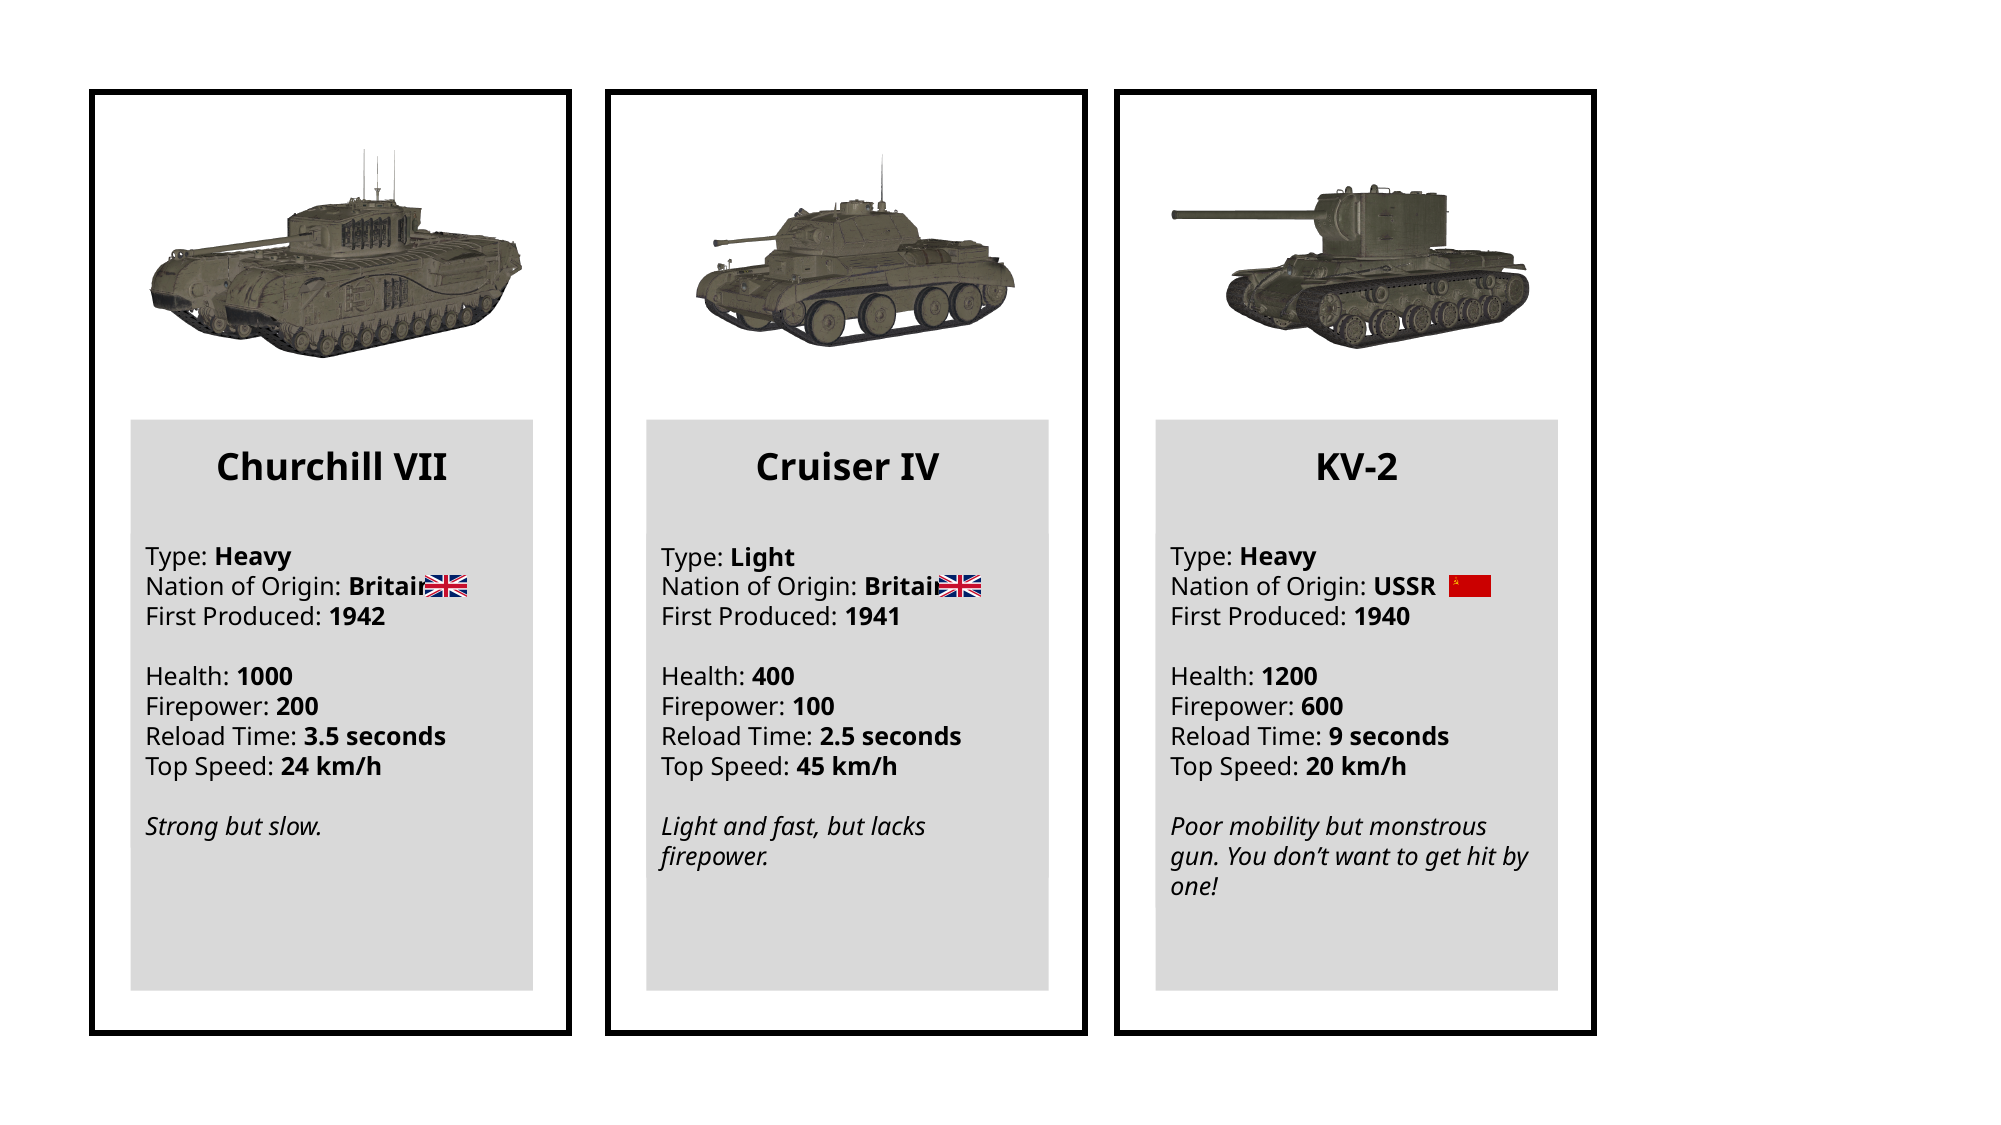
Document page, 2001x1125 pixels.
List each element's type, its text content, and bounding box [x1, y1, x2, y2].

picture [425, 575, 467, 597]
text_box Type: Heavy Nation of Origin: USSR First Produced: 1940 Health: 1200 Firepower: 600 Reload Time: 9 seconds Top Speed: 20 km/h Poor mobility but monstrous gun. You don’t want to get hit by one! [1155, 533, 1558, 908]
picture [141, 124, 570, 376]
text_box Type: Light Nation of Origin: Britain First Produced: 1941 Health: 400 Firepower: 100 Reload Time: 2.5 seconds Top Speed: 45 km/h Light and fast, but lacks firepower. [646, 533, 1049, 878]
picture [1449, 575, 1491, 597]
picture [939, 575, 981, 597]
text_box KV-2 [1300, 436, 1413, 496]
text_box [607, 91, 1086, 1034]
text_box Churchill VII [201, 436, 463, 496]
text_box Cruiser IV [740, 436, 955, 496]
text_box [1116, 91, 1595, 1034]
text_box Type: Heavy Nation of Origin: Britain First Produced: 1942 Health: 1000 Firepower: 200 Reload Time: 3.5 seconds Top Speed: 24 km/h Strong but slow. [130, 533, 533, 848]
picture [1143, 148, 1569, 369]
text_box [91, 91, 570, 1034]
picture [655, 131, 1070, 369]
